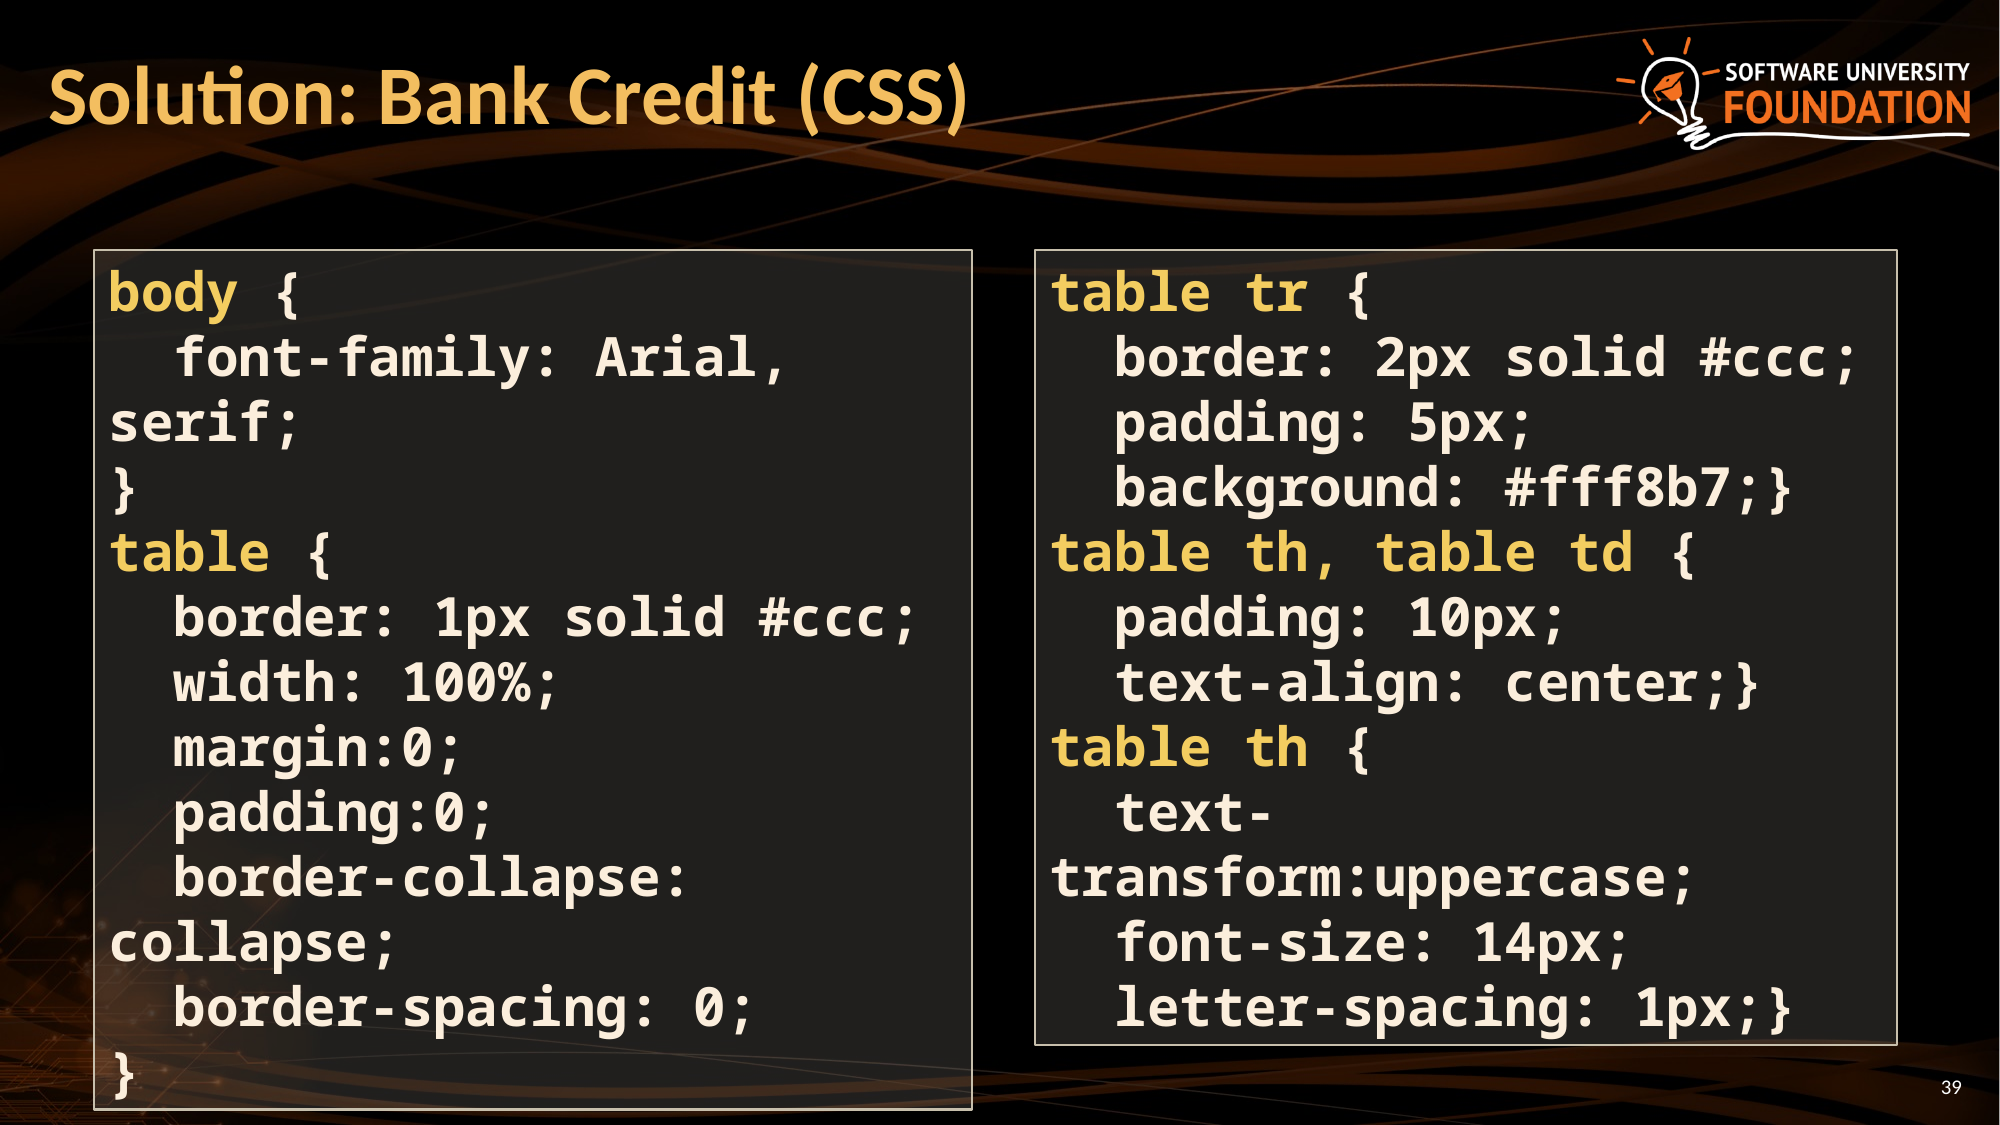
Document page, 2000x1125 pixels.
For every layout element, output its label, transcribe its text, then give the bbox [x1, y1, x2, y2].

text_box table tr { border: 2px solid #ccc; padding: 5px; background: #fff8b7;} table th, table td { padding: 10px; text-align: center;} table th { text-transform:uppercase; font-size: 14px; letter-spacing: 1px;} [1034, 250, 1898, 1045]
text_box body { font-family: Arial, serif; } table { border: 1px solid #ccc; width: 100%; margin:0; padding:0; border-collapse: collapse; border-spacing: 0; } [93, 250, 972, 1110]
slide_number 39 [1897, 1070, 1968, 1103]
title Solution: Bank Credit (CSS) [30, 6, 1602, 189]
picture [0, 0, 2000, 1125]
